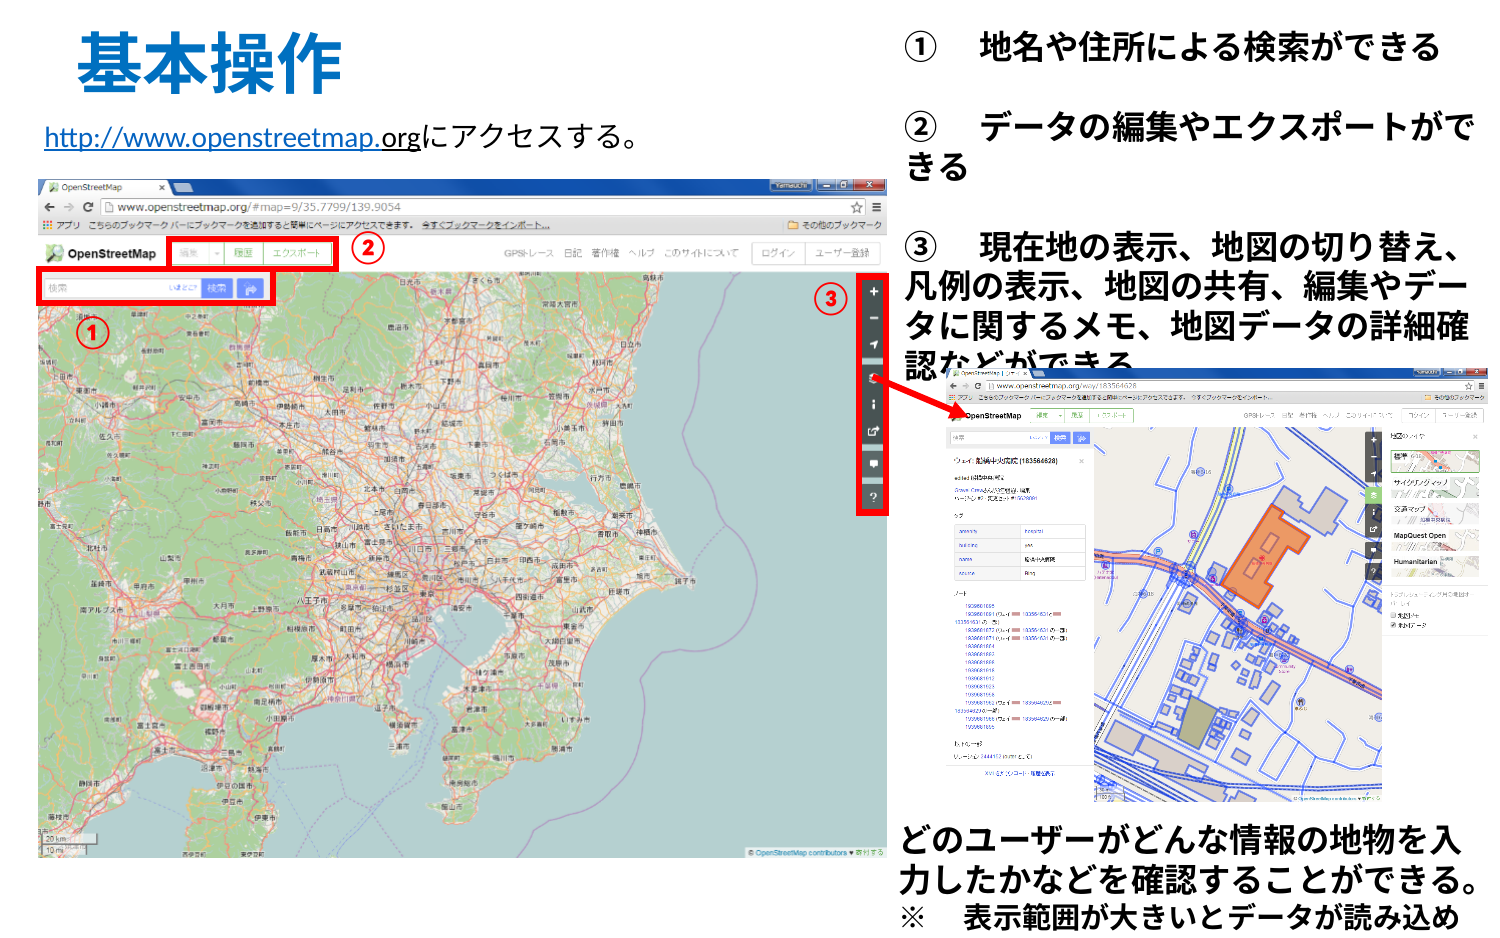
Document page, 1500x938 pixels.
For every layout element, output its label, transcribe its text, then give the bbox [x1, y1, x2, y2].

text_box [872, 376, 969, 418]
title 基本操作 [60, 25, 890, 109]
text_box どのユーザーがどんな情報の地物を入力したかなどを確認することができる。 ※ 表示範囲が大きいとデータが読み込めない [883, 811, 1495, 938]
text_box ① 地名や住所による検索ができる ② データの編集やエクスポートができる ③ 現在地の表示、地図の切り替え、凡例の表示、地図の共有、編集やデータに関するメモ、地図データの詳細確認などができる。 [890, 18, 1500, 393]
picture [38, 179, 887, 858]
text_box http://www.openstreetmap.orgにアクセスする。 [29, 110, 668, 161]
picture [946, 368, 1488, 802]
